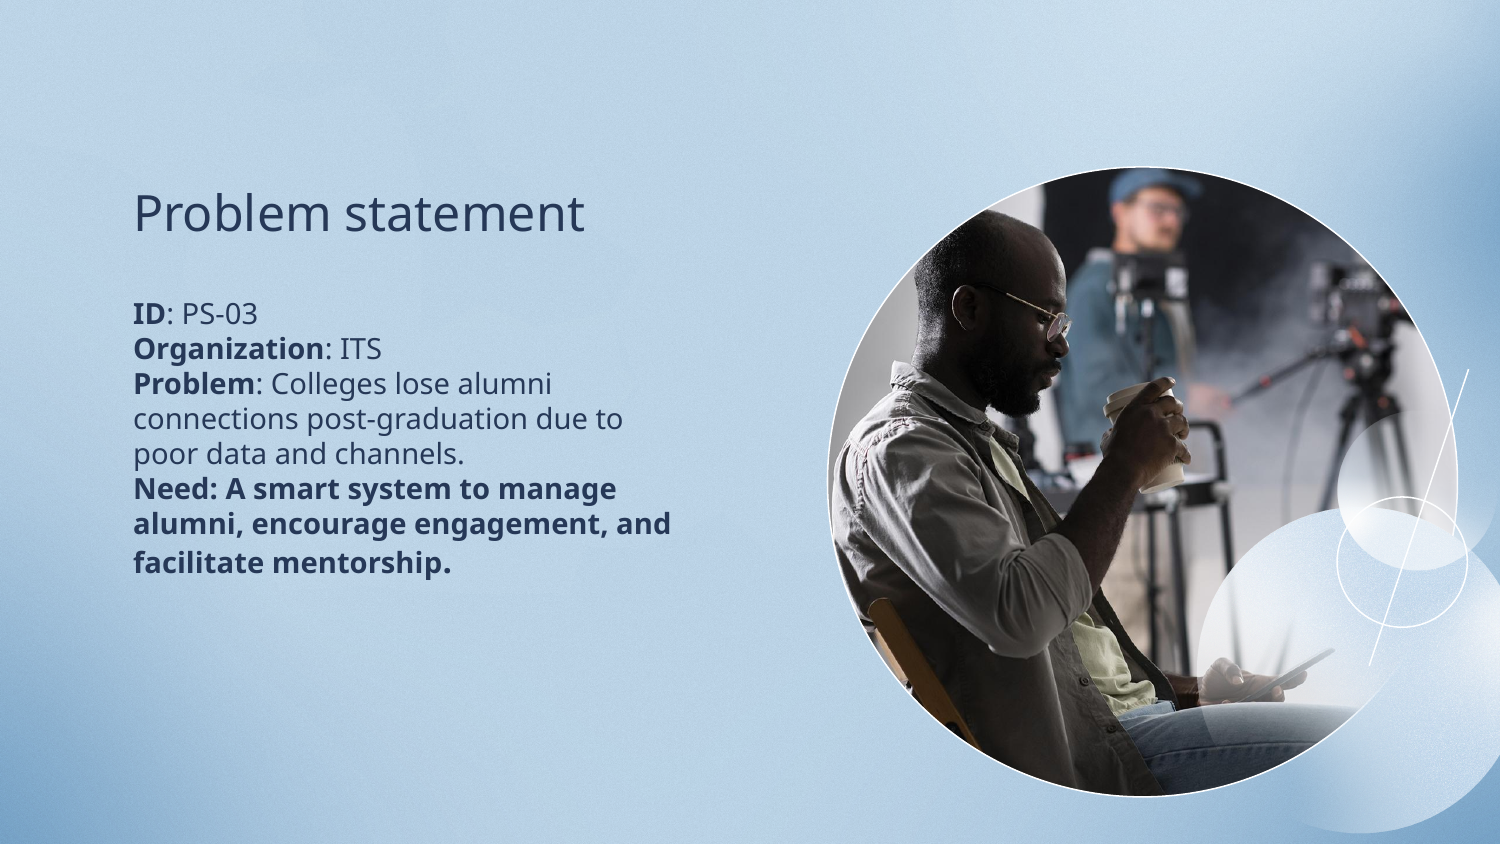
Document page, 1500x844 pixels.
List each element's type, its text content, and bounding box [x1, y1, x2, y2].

title Problem statement [118, 166, 826, 261]
picture [0, 0, 1500, 844]
subtitle ID: PS-03 Organization: ITS Problem: Colleges lose alumni connections post-graduation due to poor data and channels. Need: A smart system to manage alumni, encourage engagement, and facilitate mentorship. [118, 280, 706, 756]
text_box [1186, 368, 1500, 844]
